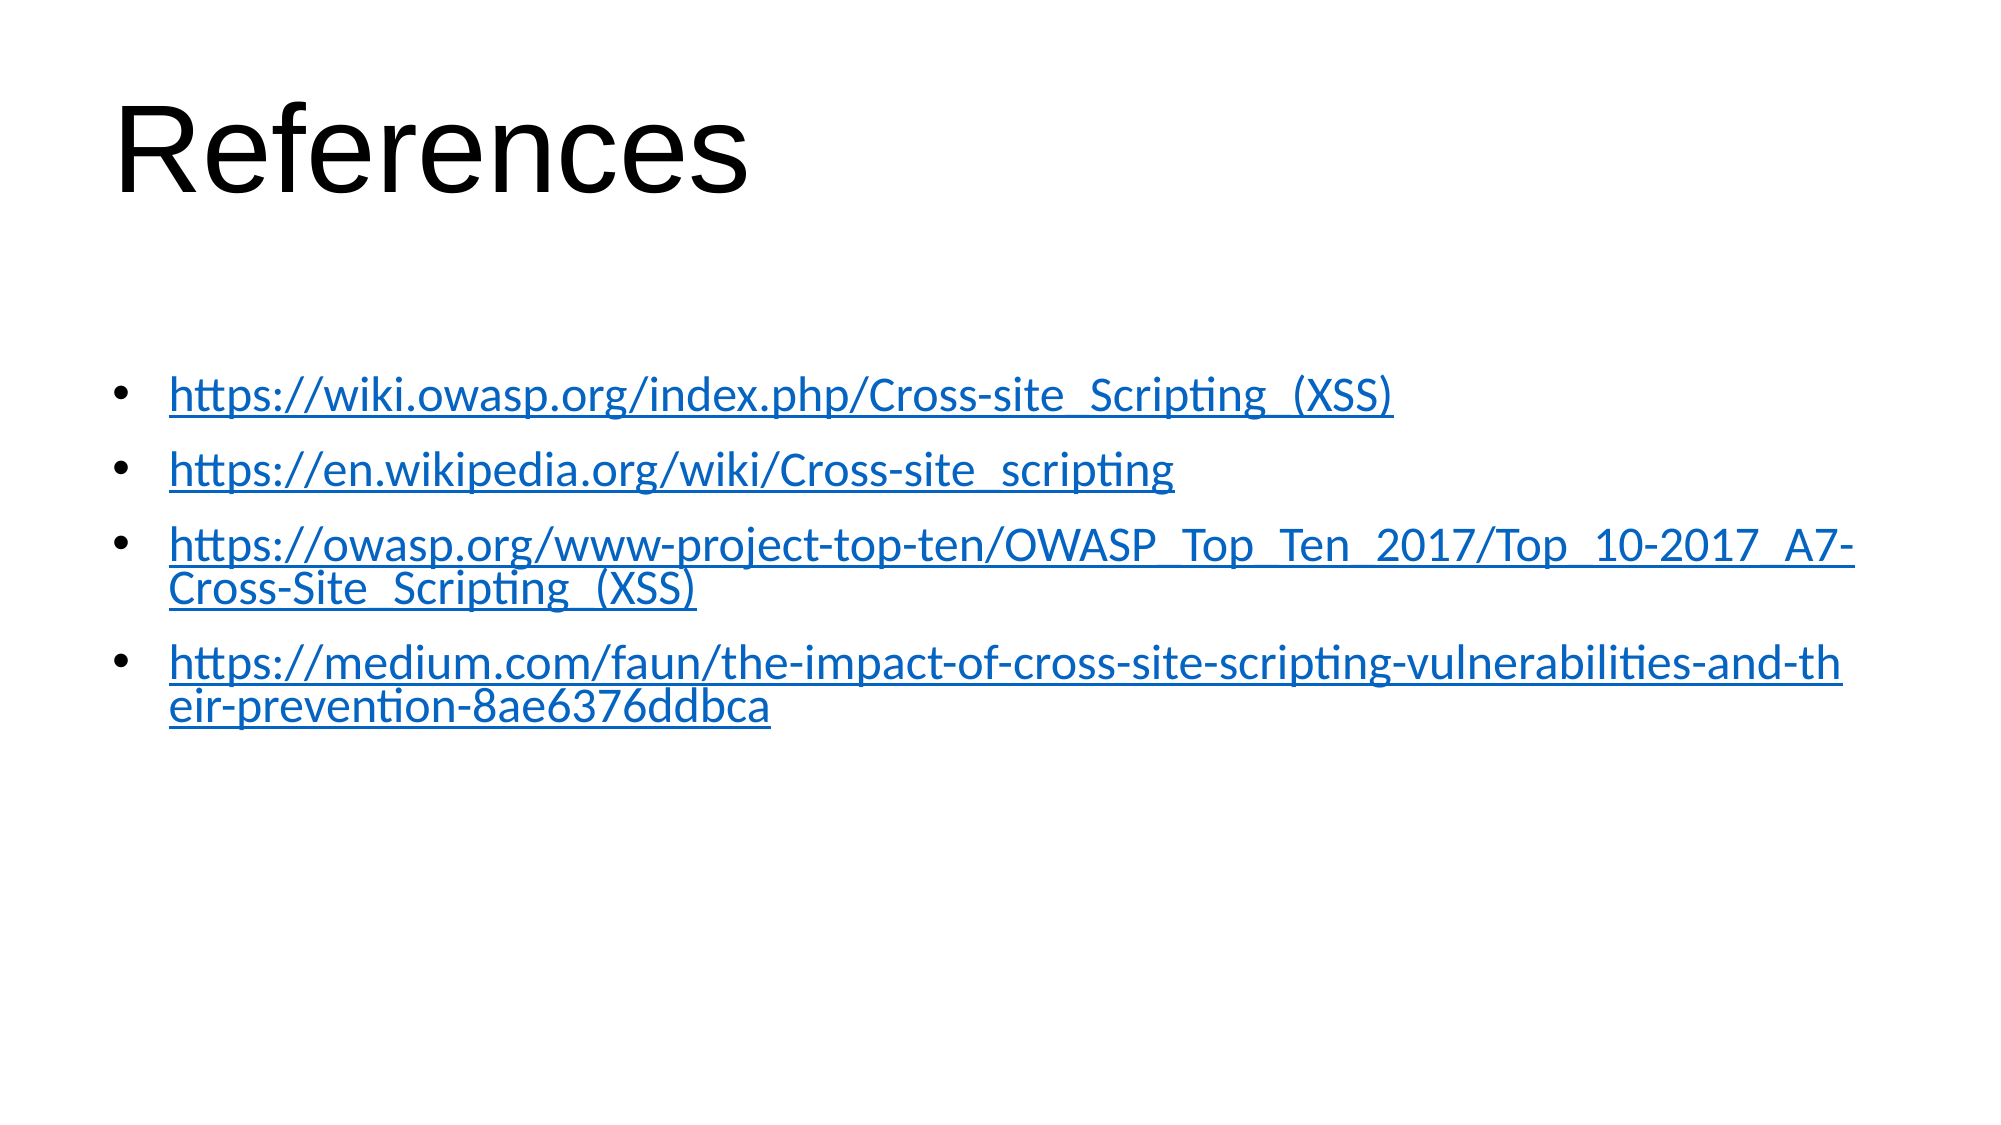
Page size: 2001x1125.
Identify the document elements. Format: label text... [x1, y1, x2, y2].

subtitle https://wiki.owasp.org/index.php/Cross-site_Scripting_(XSS) https://en.wikipedia.org/wiki/Cross-site_scripting https://owasp.org/www-project-top-ten/OWASP_Top_Ten_2017/Top_10-2017_A7-Cross-Site_Scripting_(XSS) https://medium.com/faun/the-impact-of-cross-site-scripting-vulnerabilities-and-their-prevention-8ae6376ddbca [97, 361, 1872, 873]
title References [97, 56, 1598, 228]
